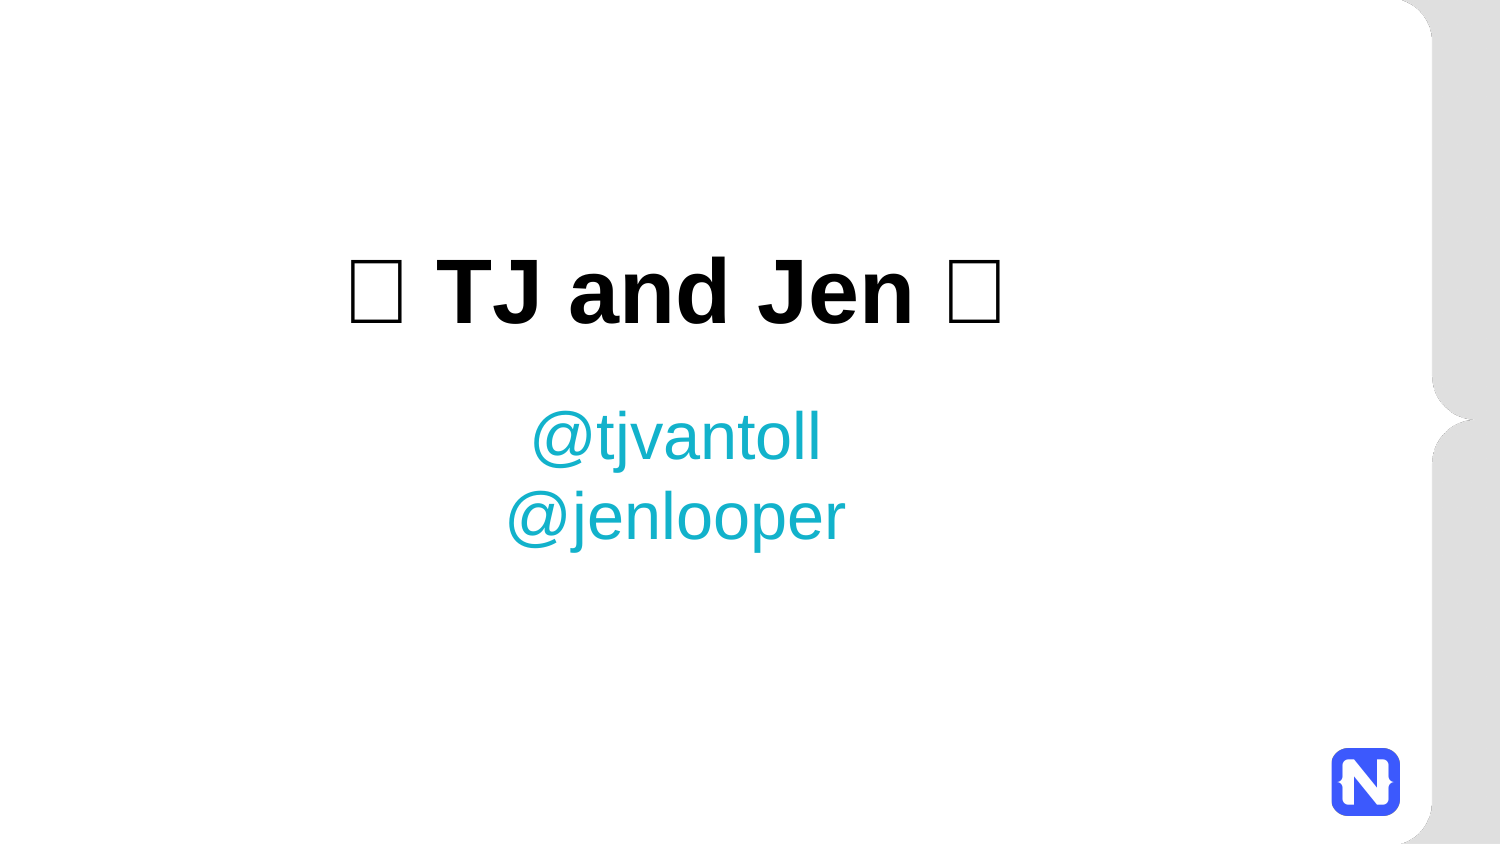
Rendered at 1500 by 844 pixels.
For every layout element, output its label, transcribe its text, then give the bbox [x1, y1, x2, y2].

text_box 🎉 TJ and Jen 🎈 [270, 226, 1081, 349]
text_box @tjvantoll @jenlooper [356, 387, 996, 480]
picture [1331, 0, 1500, 844]
